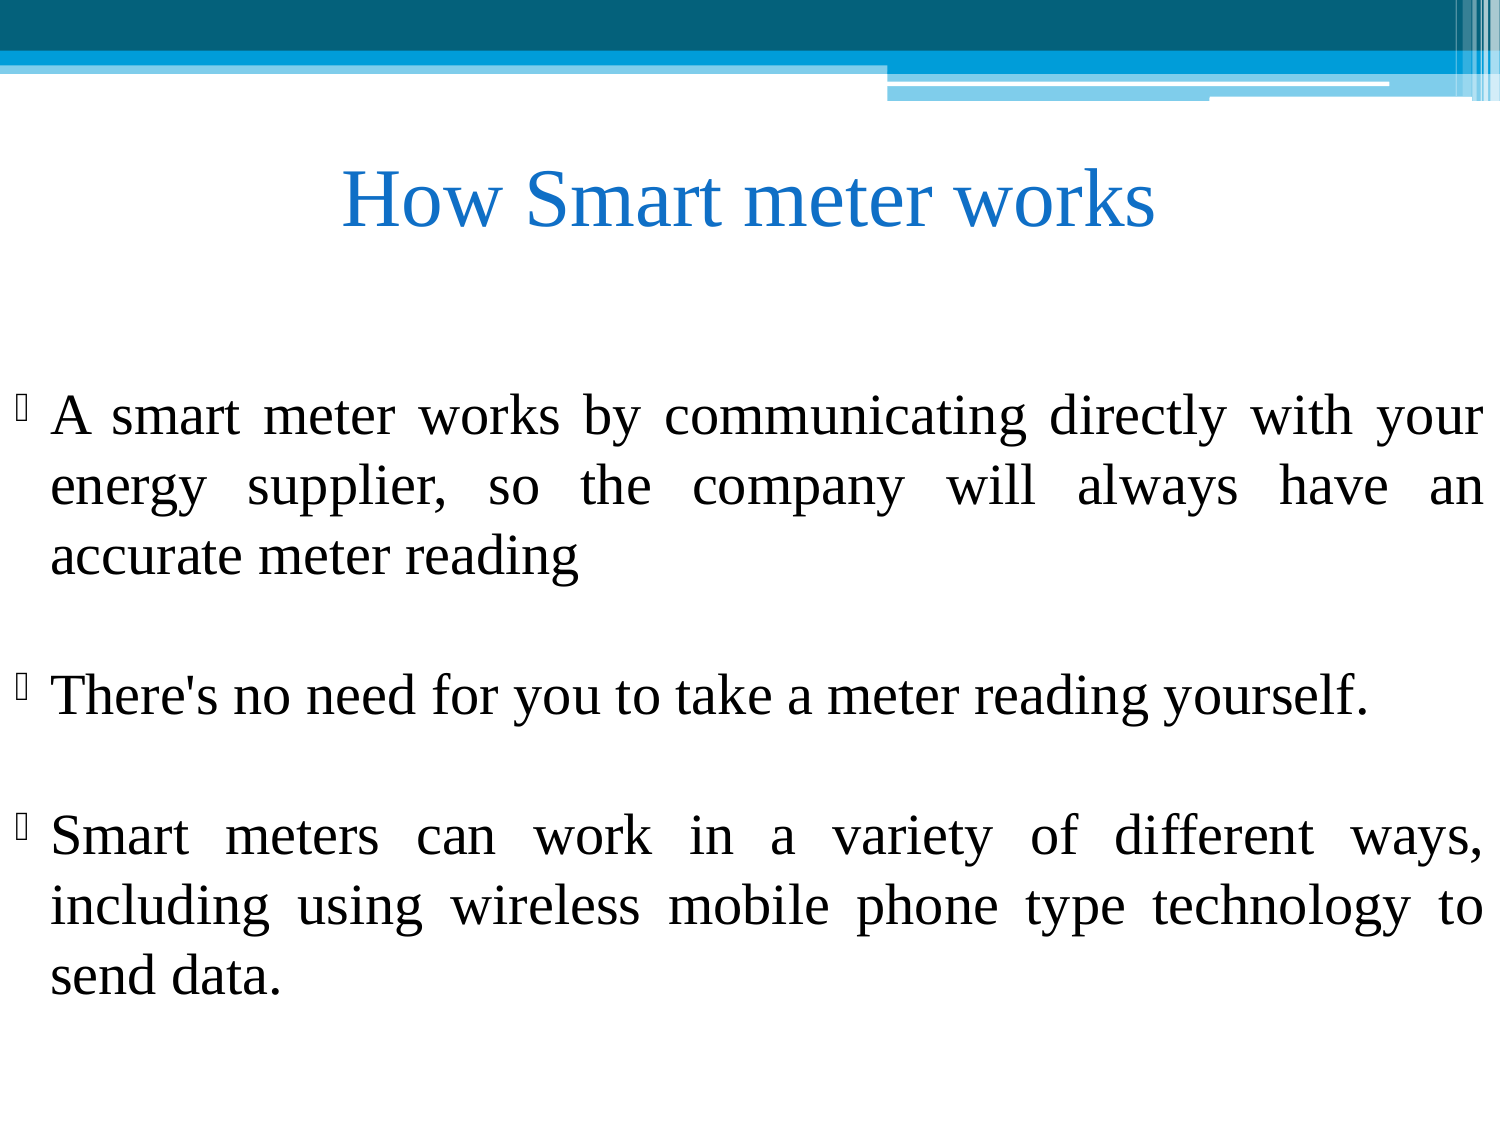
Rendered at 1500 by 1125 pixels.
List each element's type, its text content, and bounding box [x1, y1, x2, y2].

text_box How Smart meter works [0, 105, 1500, 281]
text_box A smart meter works by communicating directly with your energy supplier, so the company will always have an accurate meter reading There's no need for you to take a meter reading yourself. Smart meters can work in a variety of different ways, including using wireless mobile phone type technology to send data. [0, 368, 1500, 1079]
